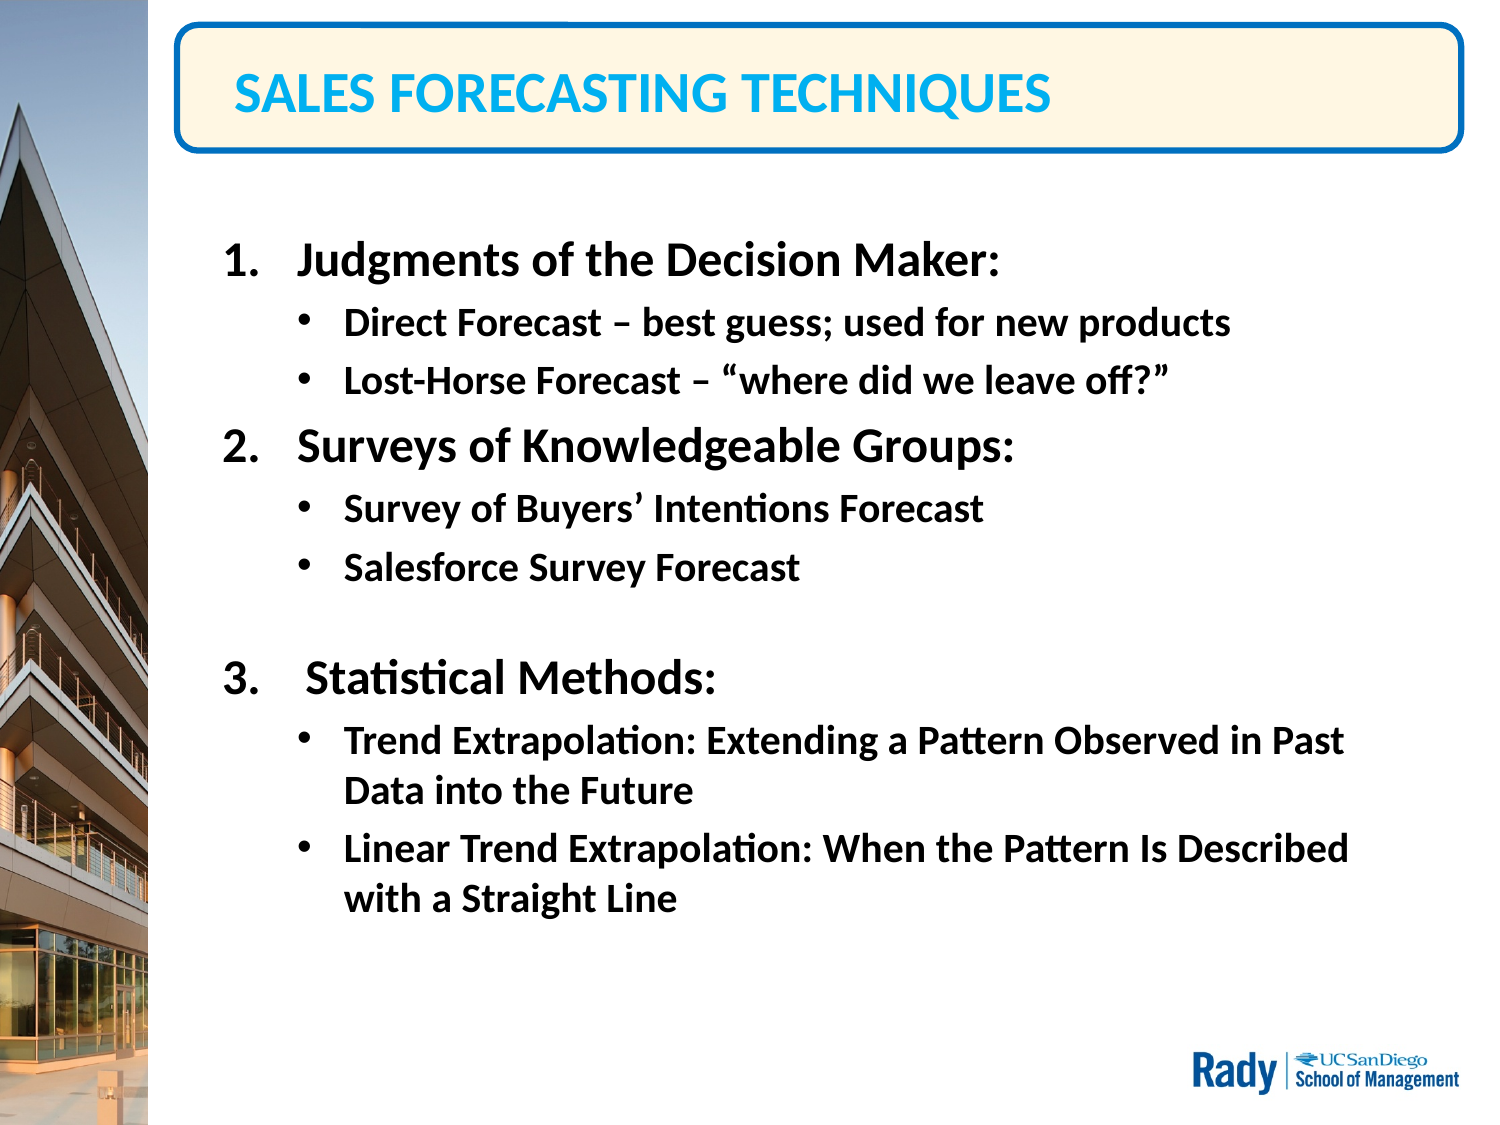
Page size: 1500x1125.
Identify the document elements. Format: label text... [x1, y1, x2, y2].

text_box [176, 24, 219, 151]
list 3. Statistical Methods: Trend Extrapolation: Extending a Pattern Observed in Past Data into the Future Linear Trend Extrapolation: When the Pattern Is Described with a Straight Line [206, 474, 1408, 1125]
text_box Judgments of the Decision Maker: Direct Forecast – best guess; used for new products Lost-Horse Forecast – “where did we leave off?” Surveys of Knowledgeable Groups: Survey of Buyers’ Intentions Forecast Salesforce Survey Forecast [207, 148, 1353, 635]
picture [1408, 1044, 1463, 1101]
text_box [1408, 24, 1462, 151]
title SALES FORECASTING TECHNIQUES [219, 7, 1408, 215]
picture [0, 0, 148, 1125]
